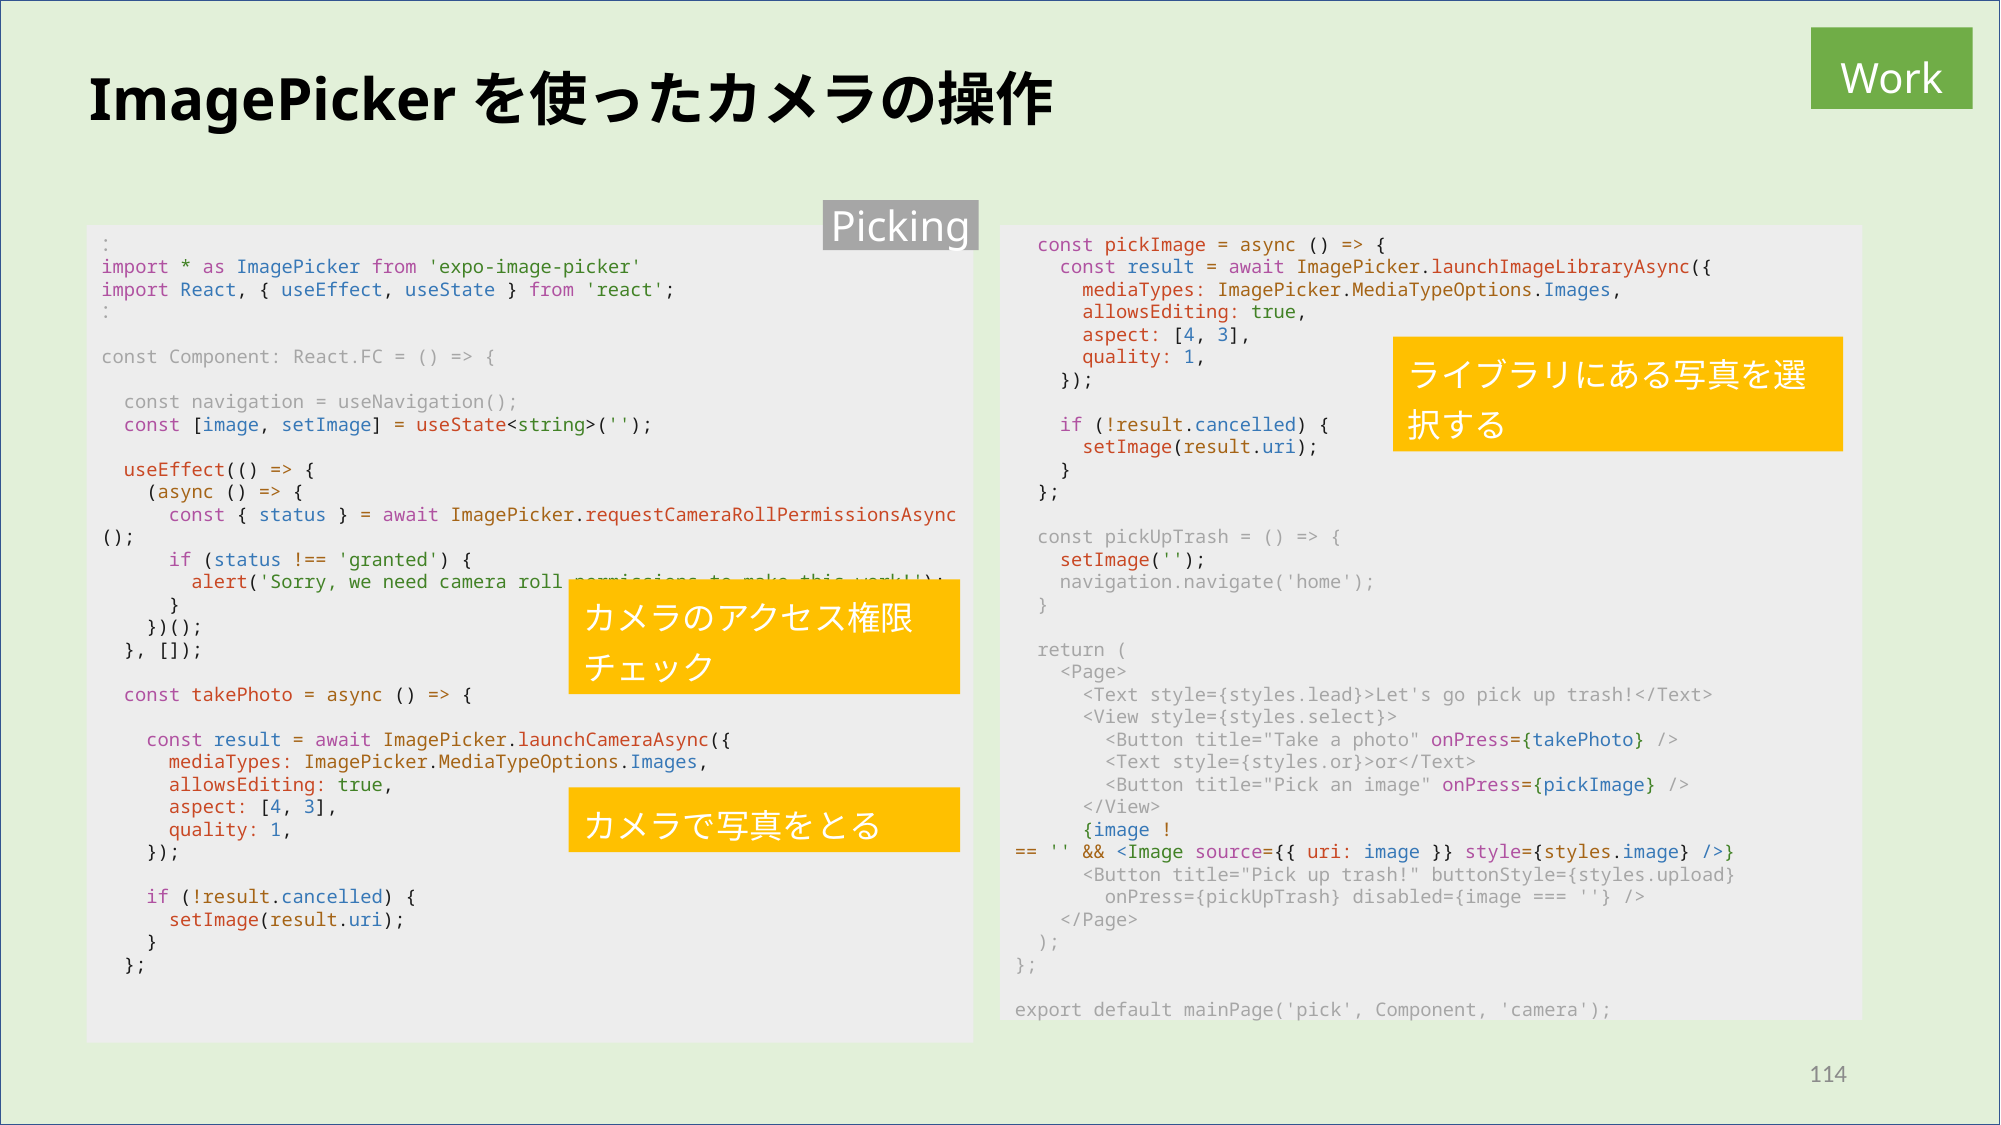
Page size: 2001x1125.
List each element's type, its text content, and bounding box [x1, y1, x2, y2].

text_box ： import * as ImagePicker from 'expo-image-picker' import React, { useEffect, useState } from 'react'; ： const Component: React.FC = () => { const navigation = useNavigation(); const [image, setImage] = useState<string>(''); useEffect(() => { (async () => { const { status } = await ImagePicker.requestCameraRollPermissionsAsync(); if (status !== 'granted') { alert('Sorry, we need camera roll permissions to make this work!'); } })(); }, []); const takePhoto = async () => { const result = await ImagePicker.launchCameraAsync({ mediaTypes: ImagePicker.MediaTypeOptions.Images, allowsEditing: true, aspect: [4, 3], quality: 1, }); if (!result.cancelled) { setImage(result.uri); } }; [86, 225, 974, 1043]
text_box カメラで写真をとる [568, 787, 961, 853]
text_box [0, 0, 2000, 1125]
text_box ImagePickerを使ったカメラの操作 [74, 54, 1454, 140]
text_box カメラのアクセス権限チェック [568, 579, 961, 695]
text_box Work [1811, 27, 1973, 109]
text_box Picking [822, 200, 979, 251]
slide_number 114 [1412, 1042, 1863, 1103]
text_box const pickImage = async () => { const result = await ImagePicker.launchImageLibraryAsync({ mediaTypes: ImagePicker.MediaTypeOptions.Images, allowsEditing: true, aspect: [4, 3], quality: 1, }); if (!result.cancelled) { setImage(result.uri); } }; const pickUpTrash = () => { setImage(''); navigation.navigate('home'); } return ( <Page> <Text style={styles.lead}>Let's go pick up trash!</Text> <View style={styles.select}> <Button title="Take a photo" onPress={takePhoto} /> <Text style={styles.or}>or</Text> <Button title="Pick an image" onPress={pickImage} /> </View> {image !== '' && <Image source={{ uri: image }} style={styles.image} />} <Button title="Pick up trash!" buttonStyle={styles.upload} onPress={pickUpTrash} disabled={image === ''} /> </Page> ); }; export default mainPage('pick', Component, 'camera'); [999, 225, 1863, 1020]
text_box ライブラリにある写真を選択する [1393, 336, 1844, 452]
